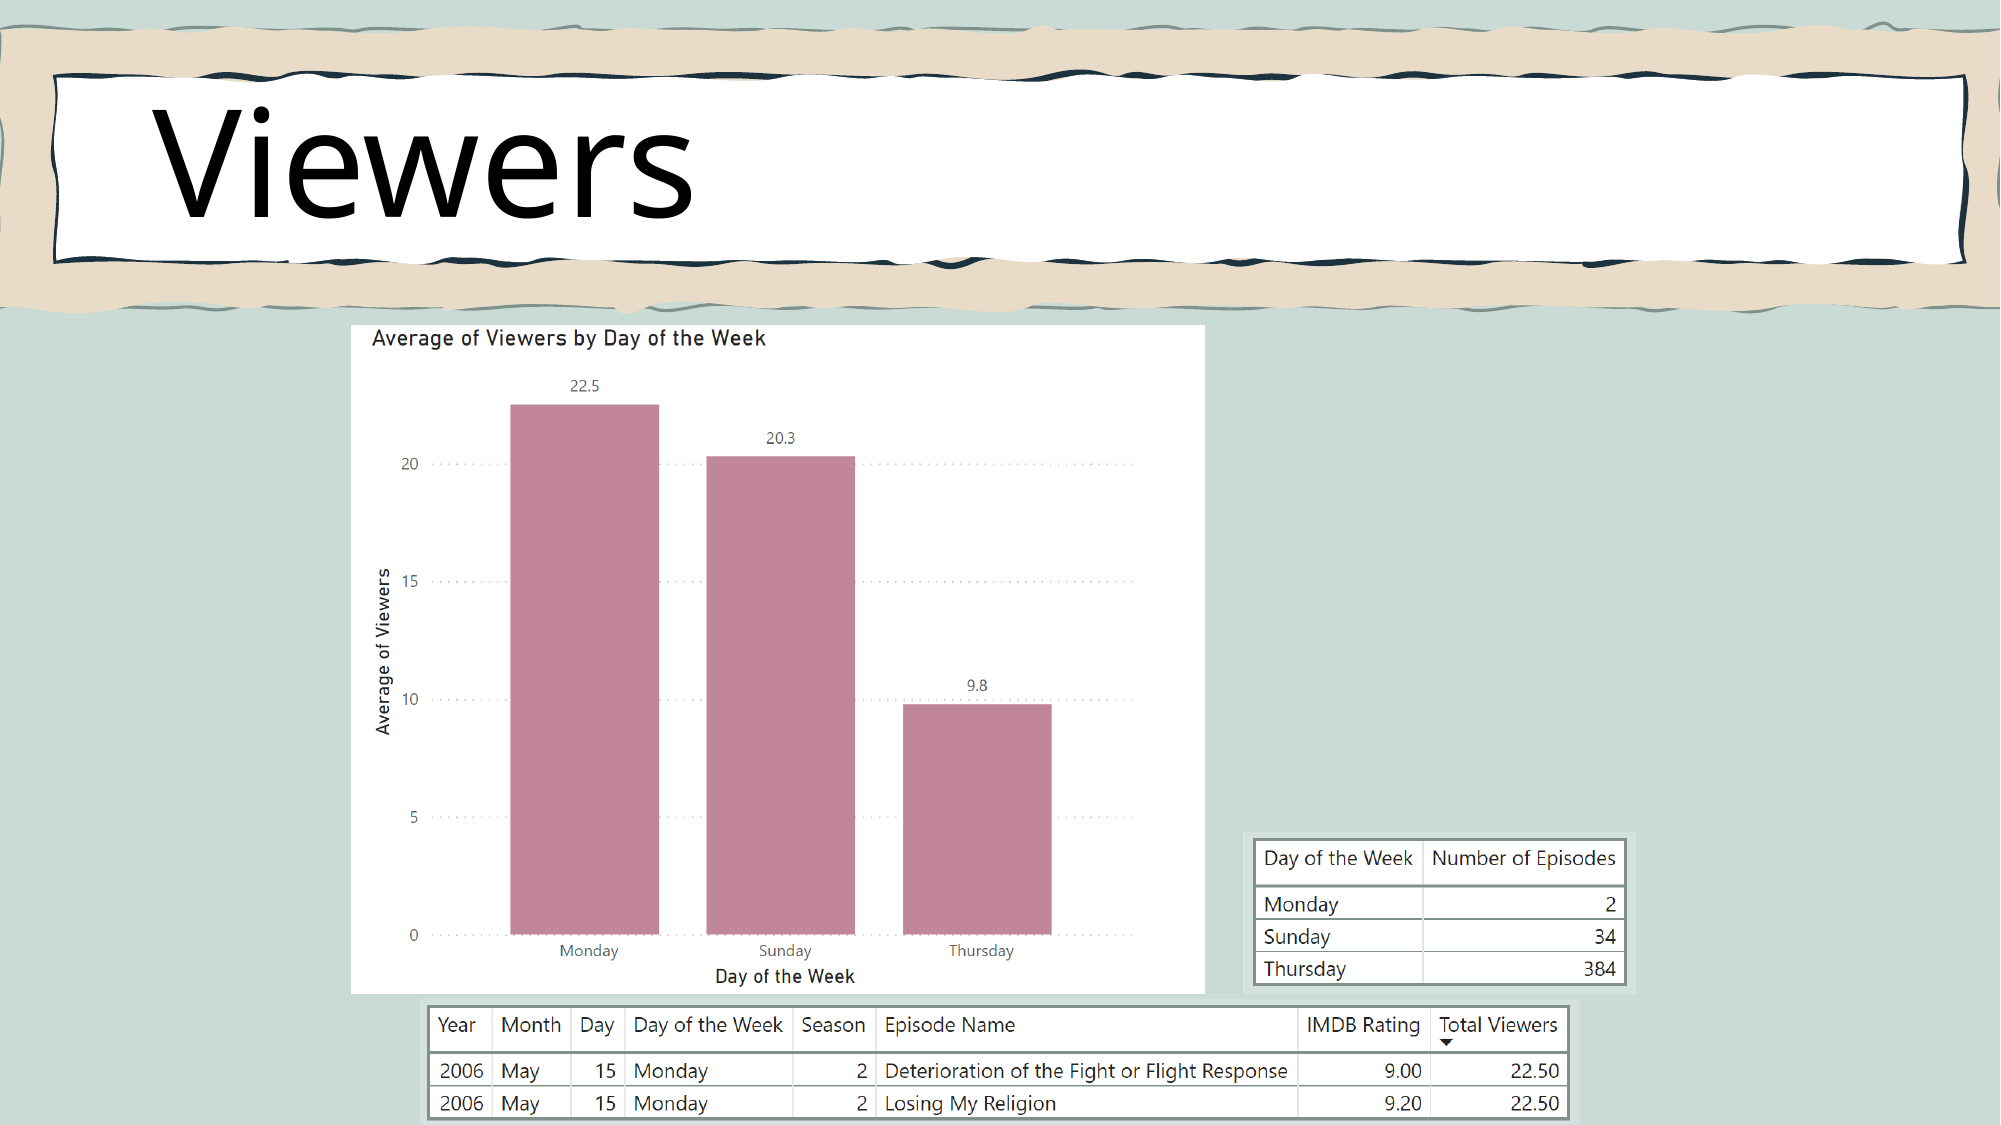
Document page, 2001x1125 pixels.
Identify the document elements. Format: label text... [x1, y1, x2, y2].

picture [1243, 831, 1637, 994]
text_box [52, 74, 137, 263]
title Viewers [137, 59, 1863, 278]
text_box [0, 21, 2000, 314]
text_box [1863, 75, 1968, 265]
picture [419, 998, 1581, 1125]
picture [350, 324, 1206, 994]
